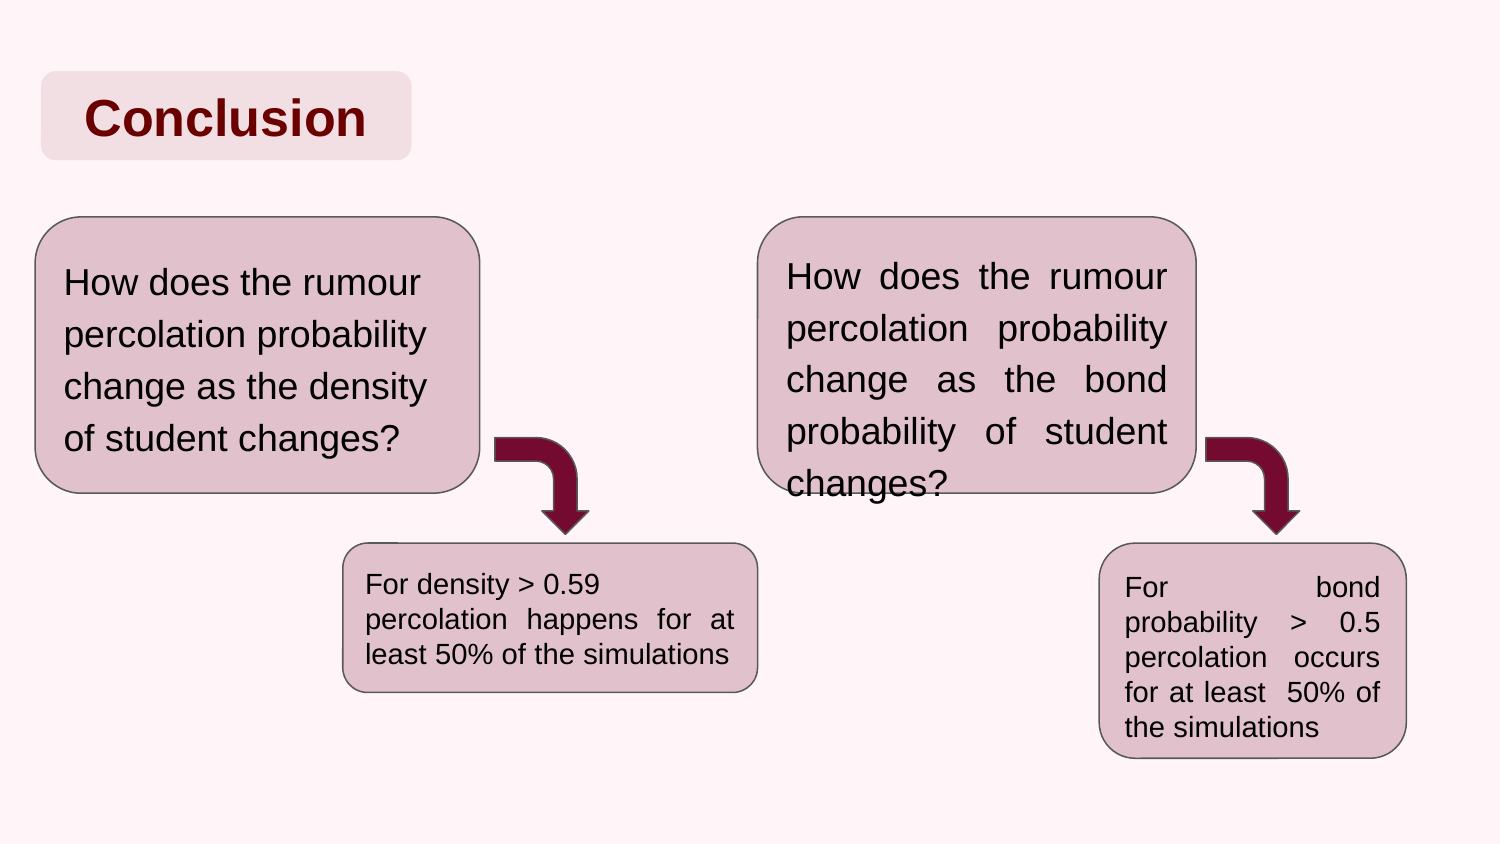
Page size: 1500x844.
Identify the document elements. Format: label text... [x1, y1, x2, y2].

text_box For density > 0.59 percolation happens for at least 50% of the simulations [342, 543, 758, 693]
text_box For bond probability > 0.5 percolation occurs for at least 50% of the simulations [1099, 543, 1407, 759]
text_box Conclusion [40, 71, 412, 161]
text_box How does the rumour percolation probability change as the density of student changes? [35, 216, 480, 494]
text_box How does the rumour percolation probability change as the bond probability of student changes? [757, 216, 1197, 494]
text_box [494, 437, 589, 535]
text_box [1205, 437, 1300, 535]
